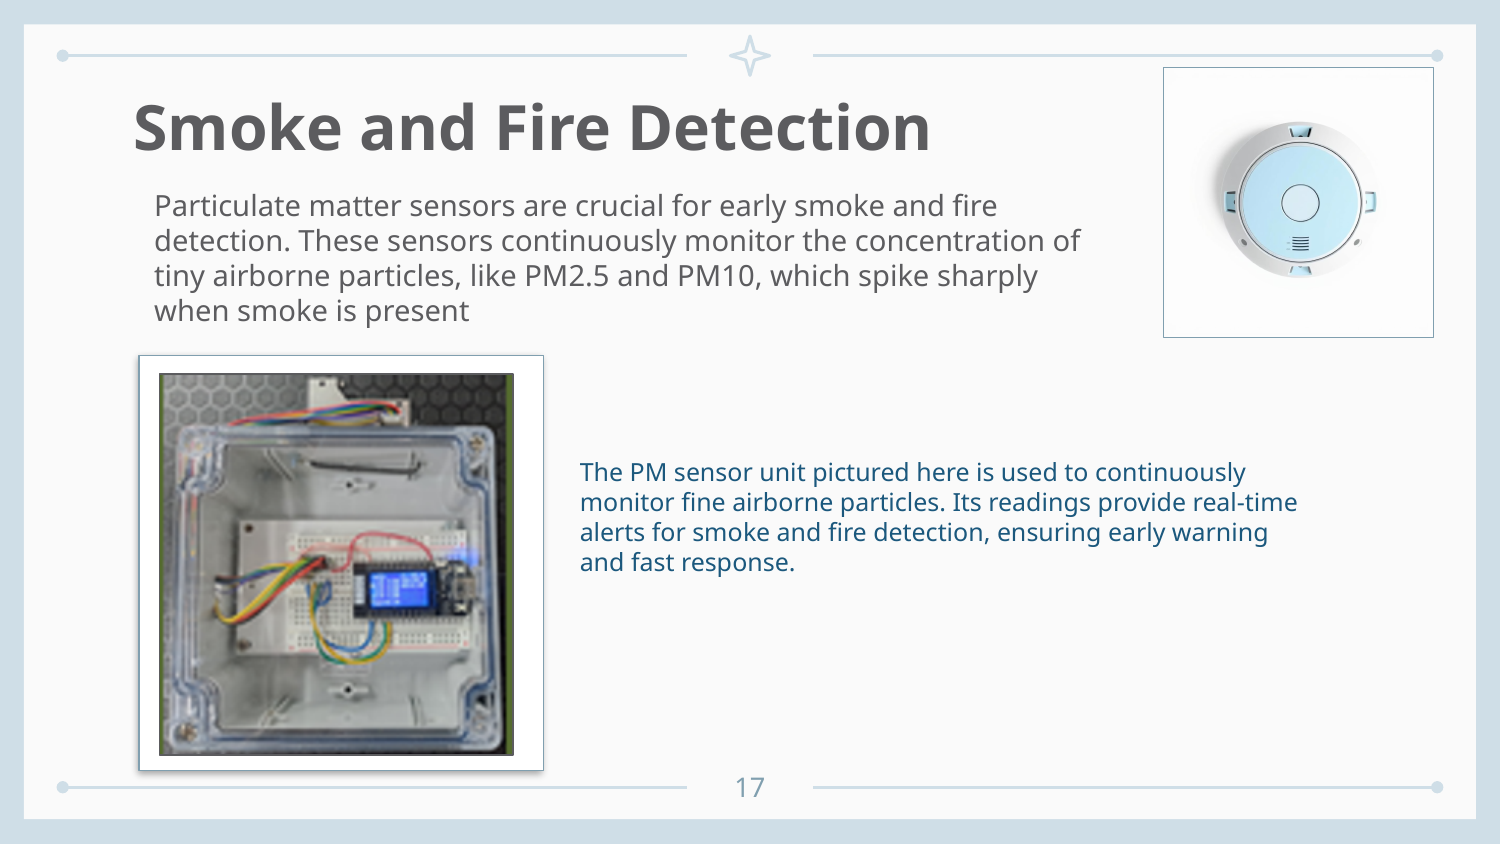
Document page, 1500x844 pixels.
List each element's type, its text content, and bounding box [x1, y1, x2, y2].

title Smoke and Fire Detection [118, 72, 1158, 167]
text_box The PM sensor unit pictured here is used to continuously monitor fine airborne particles. Its readings provide real-time alerts for smoke and fire detection, ensuring early warning and fast response. [564, 448, 1315, 584]
picture [160, 374, 513, 755]
picture [1163, 68, 1433, 338]
slide_number ‹#› [705, 755, 795, 810]
text_box Particulate matter sensors are crucial for early smoke and fire detection. These sensors continuously monitor the concentration of tiny airborne particles, like PM2.5 and PM10, which spike sharply when smoke is present [139, 180, 1123, 336]
text_box [139, 355, 544, 771]
